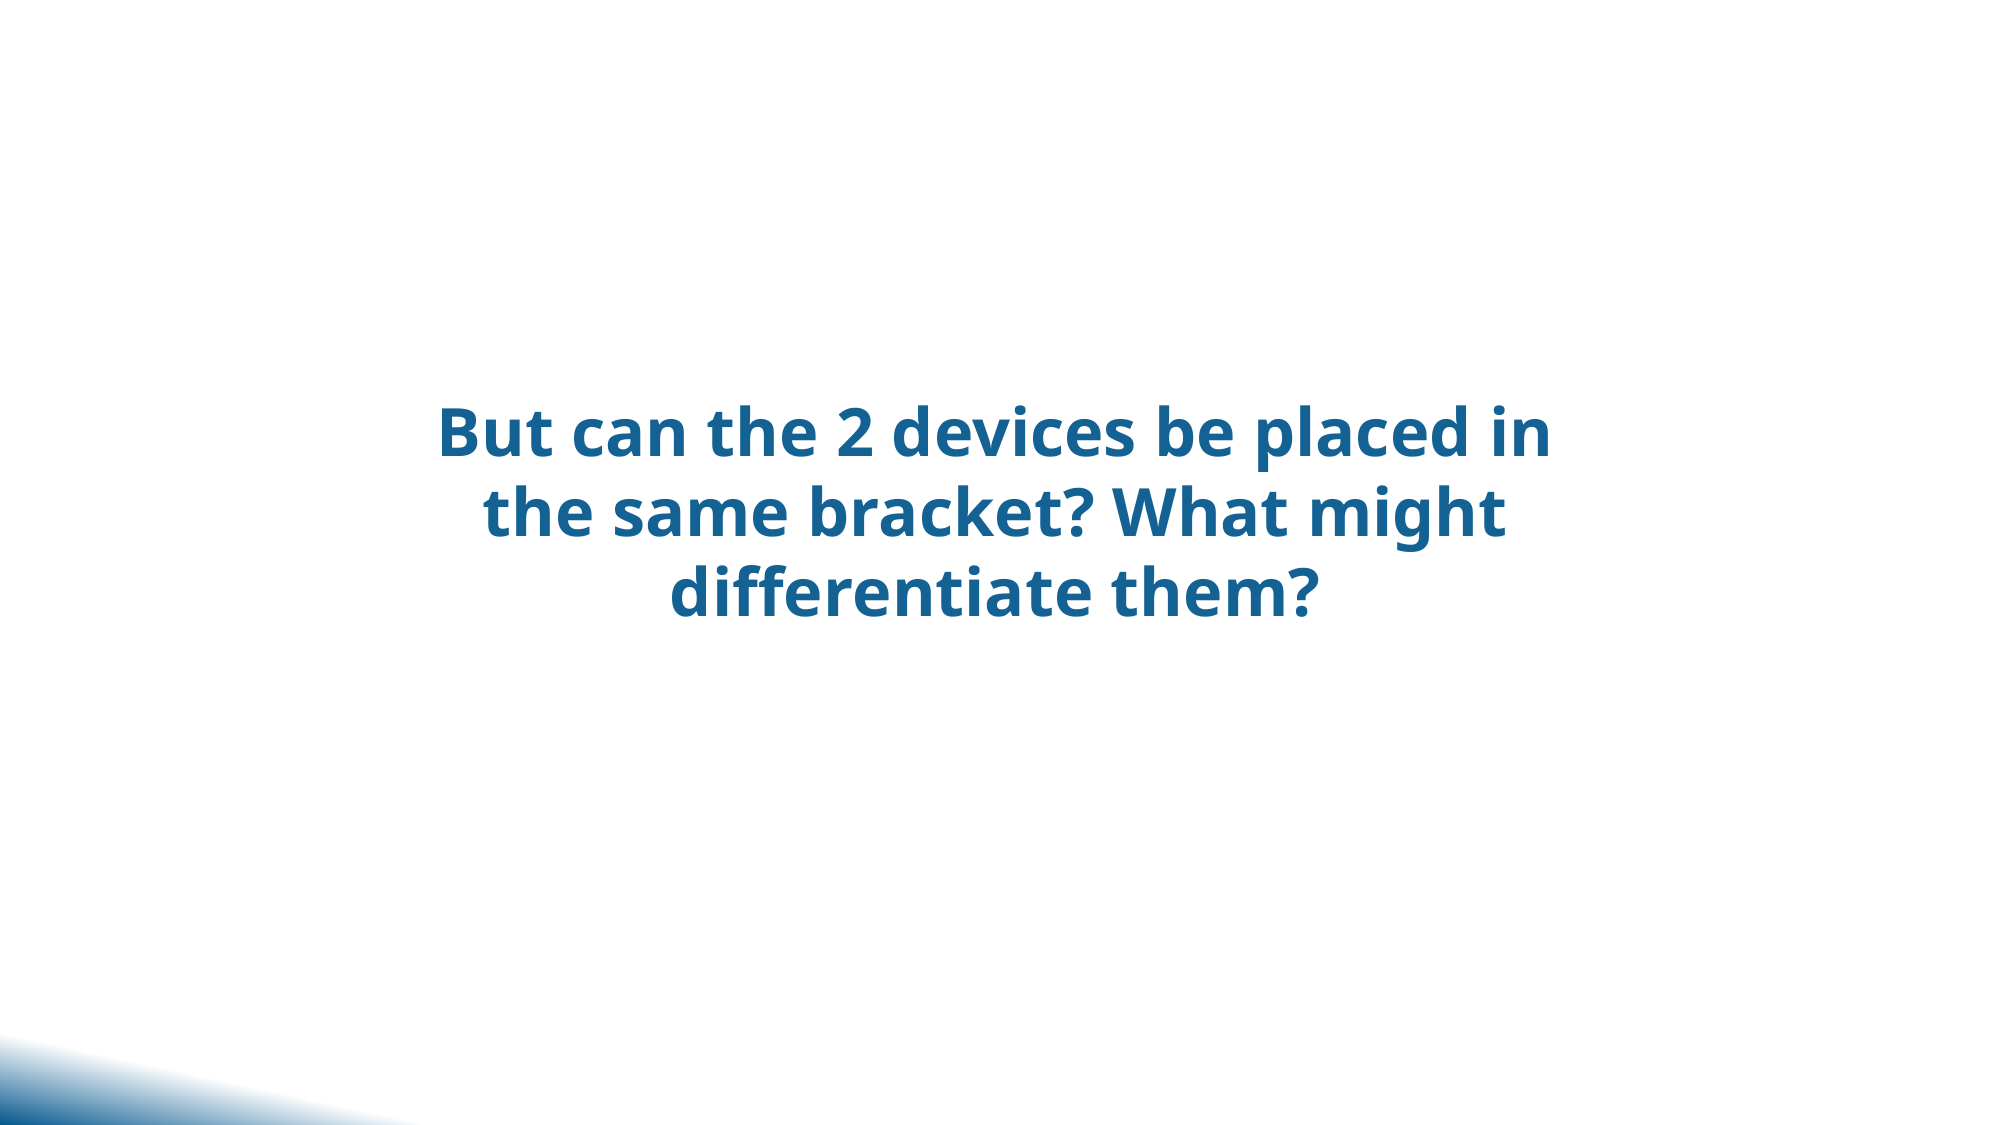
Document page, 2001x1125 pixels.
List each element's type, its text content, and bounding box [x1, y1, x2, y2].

text_box But can the 2 devices be placed in the same bracket? What might differentiate them? [313, 397, 1631, 622]
